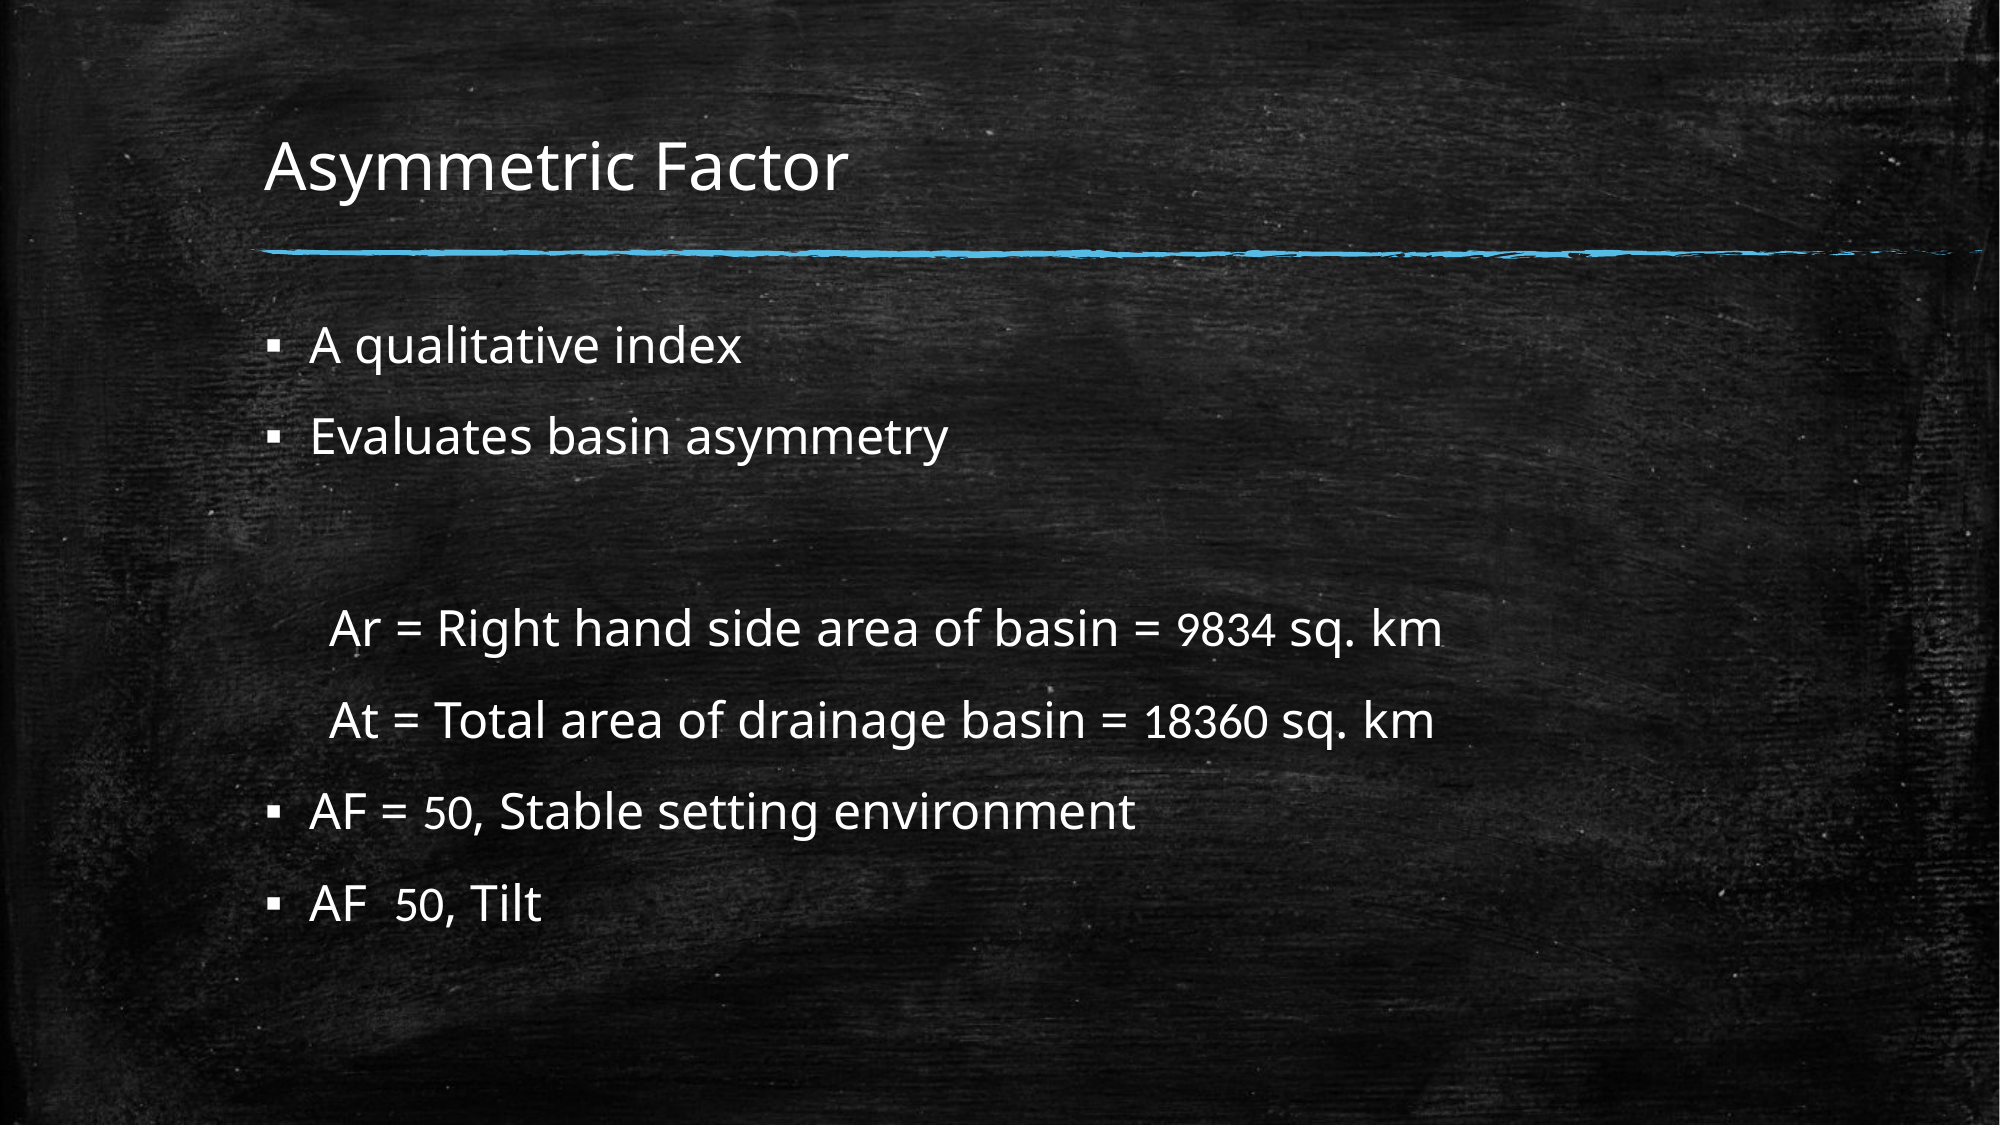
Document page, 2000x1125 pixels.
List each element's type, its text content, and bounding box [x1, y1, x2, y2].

title Asymmetric Factor [249, 45, 1750, 213]
